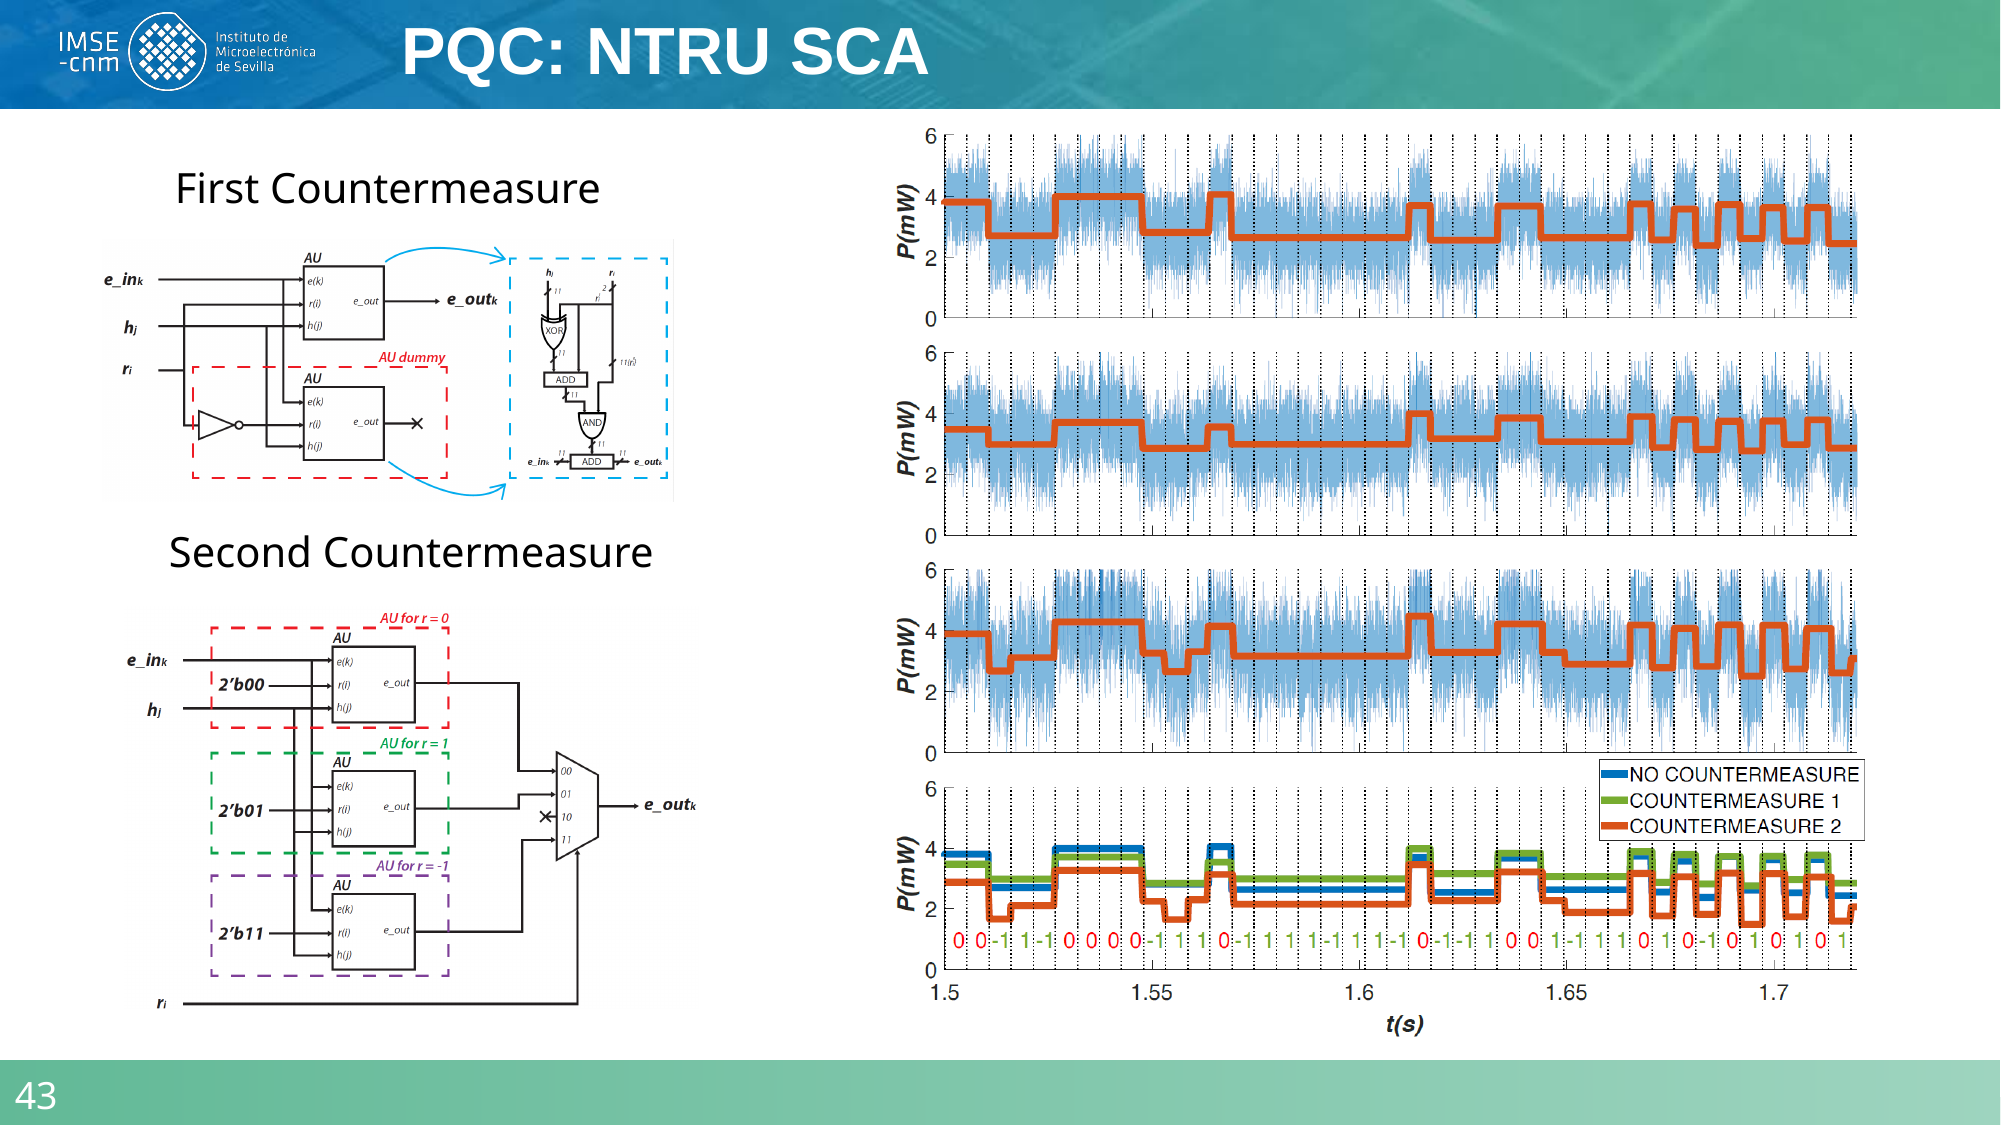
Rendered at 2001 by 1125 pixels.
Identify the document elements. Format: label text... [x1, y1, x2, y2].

picture [0, 0, 2001, 109]
picture [102, 239, 674, 502]
text_box [0, 1059, 2000, 1125]
picture [884, 116, 1876, 1040]
text_box First Countermeasure [114, 133, 661, 239]
picture [124, 606, 699, 1009]
text_box Second Countermeasure [137, 497, 685, 604]
title PQC: NTRU SCA [401, 0, 2000, 107]
text_box 43 [0, 1064, 113, 1125]
